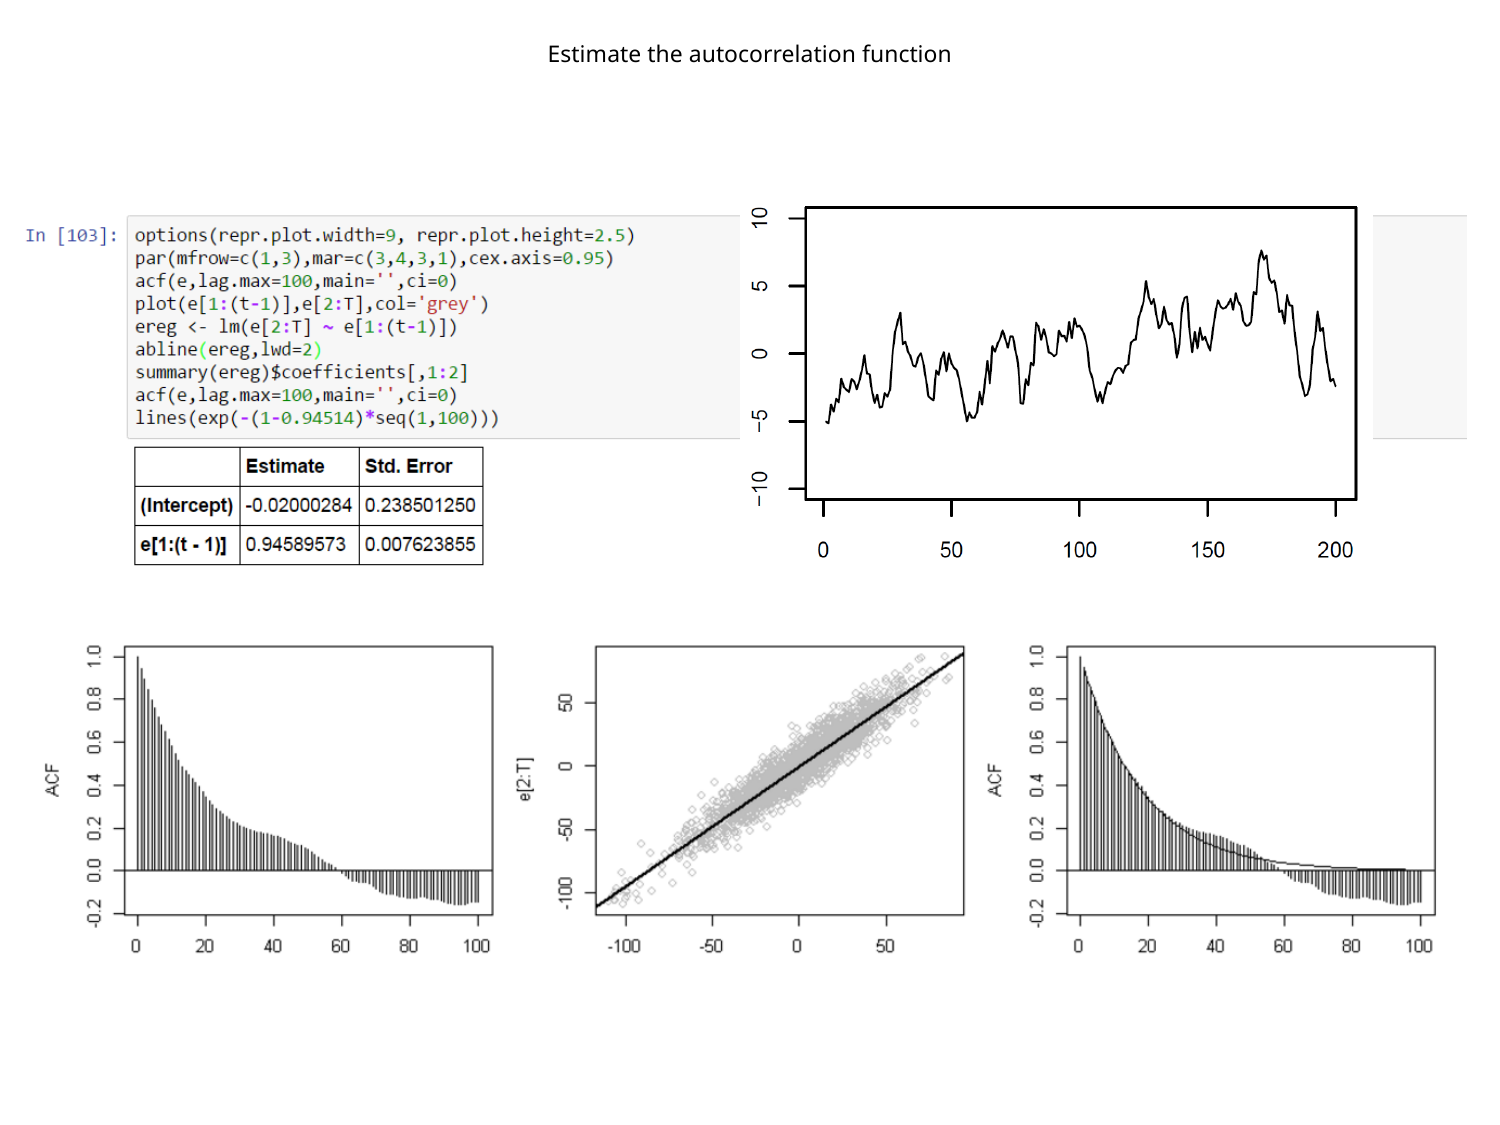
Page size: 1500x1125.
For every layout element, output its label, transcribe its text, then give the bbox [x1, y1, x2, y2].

picture [14, 197, 1467, 575]
picture [29, 612, 1452, 976]
title Estimate the autocorrelation function [75, 32, 1425, 75]
